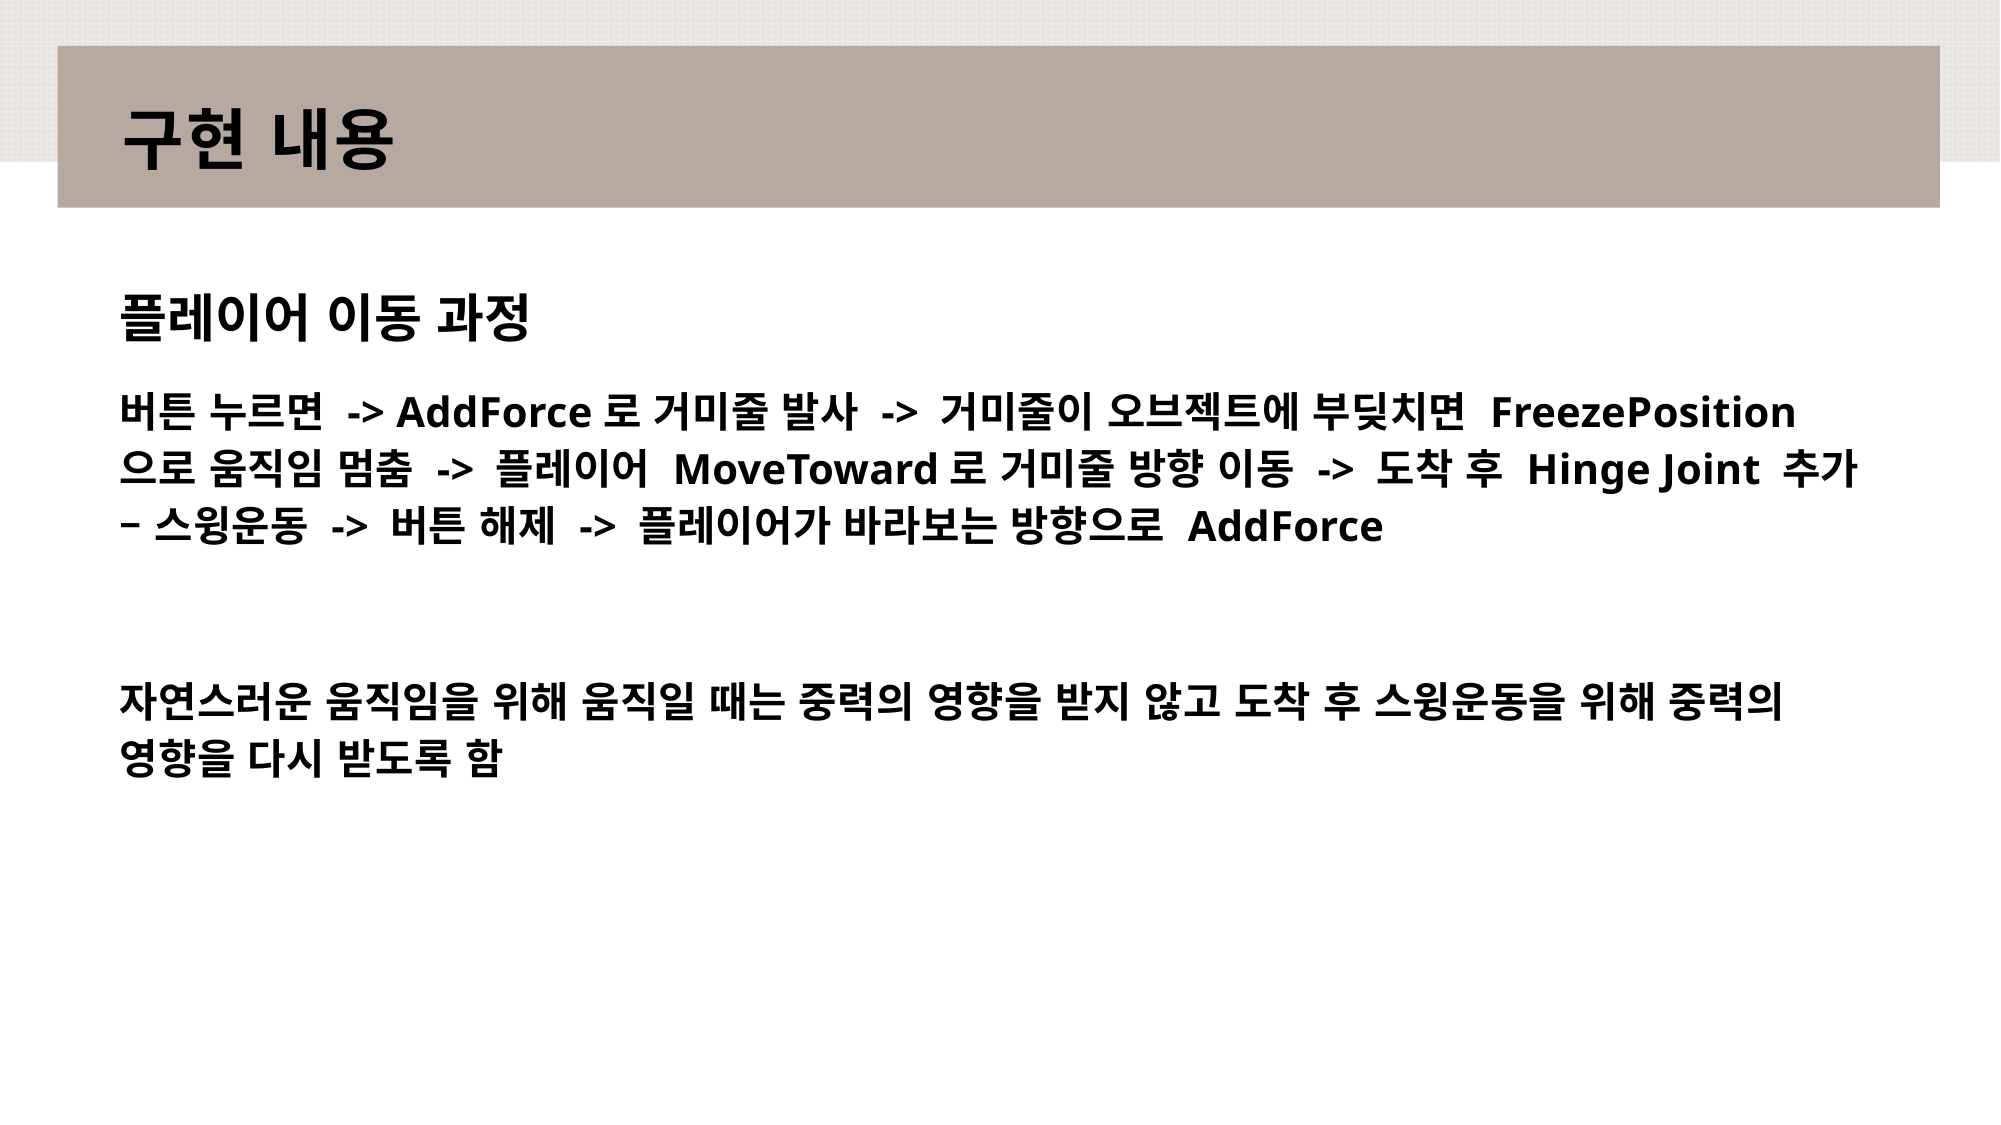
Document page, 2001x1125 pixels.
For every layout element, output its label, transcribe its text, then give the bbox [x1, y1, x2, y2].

list 플레이어 이동 과정 버튼 누르면 -> AddForce로 거미줄 발사 -> 거미줄이 오브젝트에 부딪치면 FreezePosition으로 움직임 멈춤 -> 플레이어 MoveToward로 거미줄 방향 이동 -> 도착 후 Hinge Joint 추가 – 스윙운동 -> 버튼 해제 -> 플레이어가 바라보는 방향으로 AddForce 자연스러운 움직임을 위해 움직일 때는 중력의 영향을 받지 않고 도착 후 스윙운동을 위해 중력의 영향을 다시 받도록 함 [104, 268, 1894, 1014]
title 구현 내용 [104, 78, 1894, 192]
